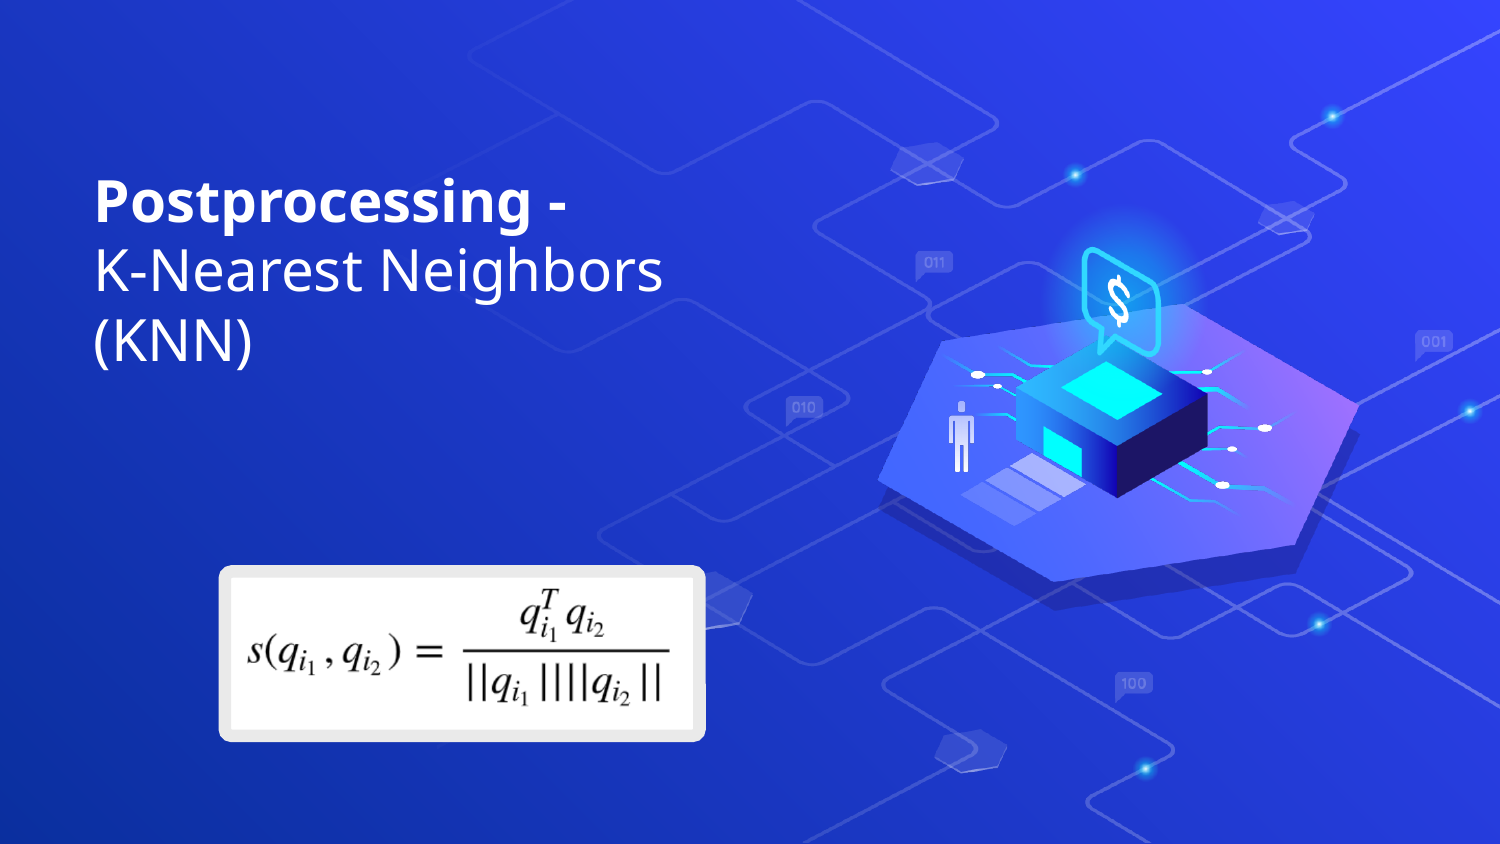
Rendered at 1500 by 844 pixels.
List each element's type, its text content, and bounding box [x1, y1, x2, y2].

picture [0, 0, 1500, 844]
title Postprocessing - K-Nearest Neighbors (KNN) [93, 234, 823, 374]
